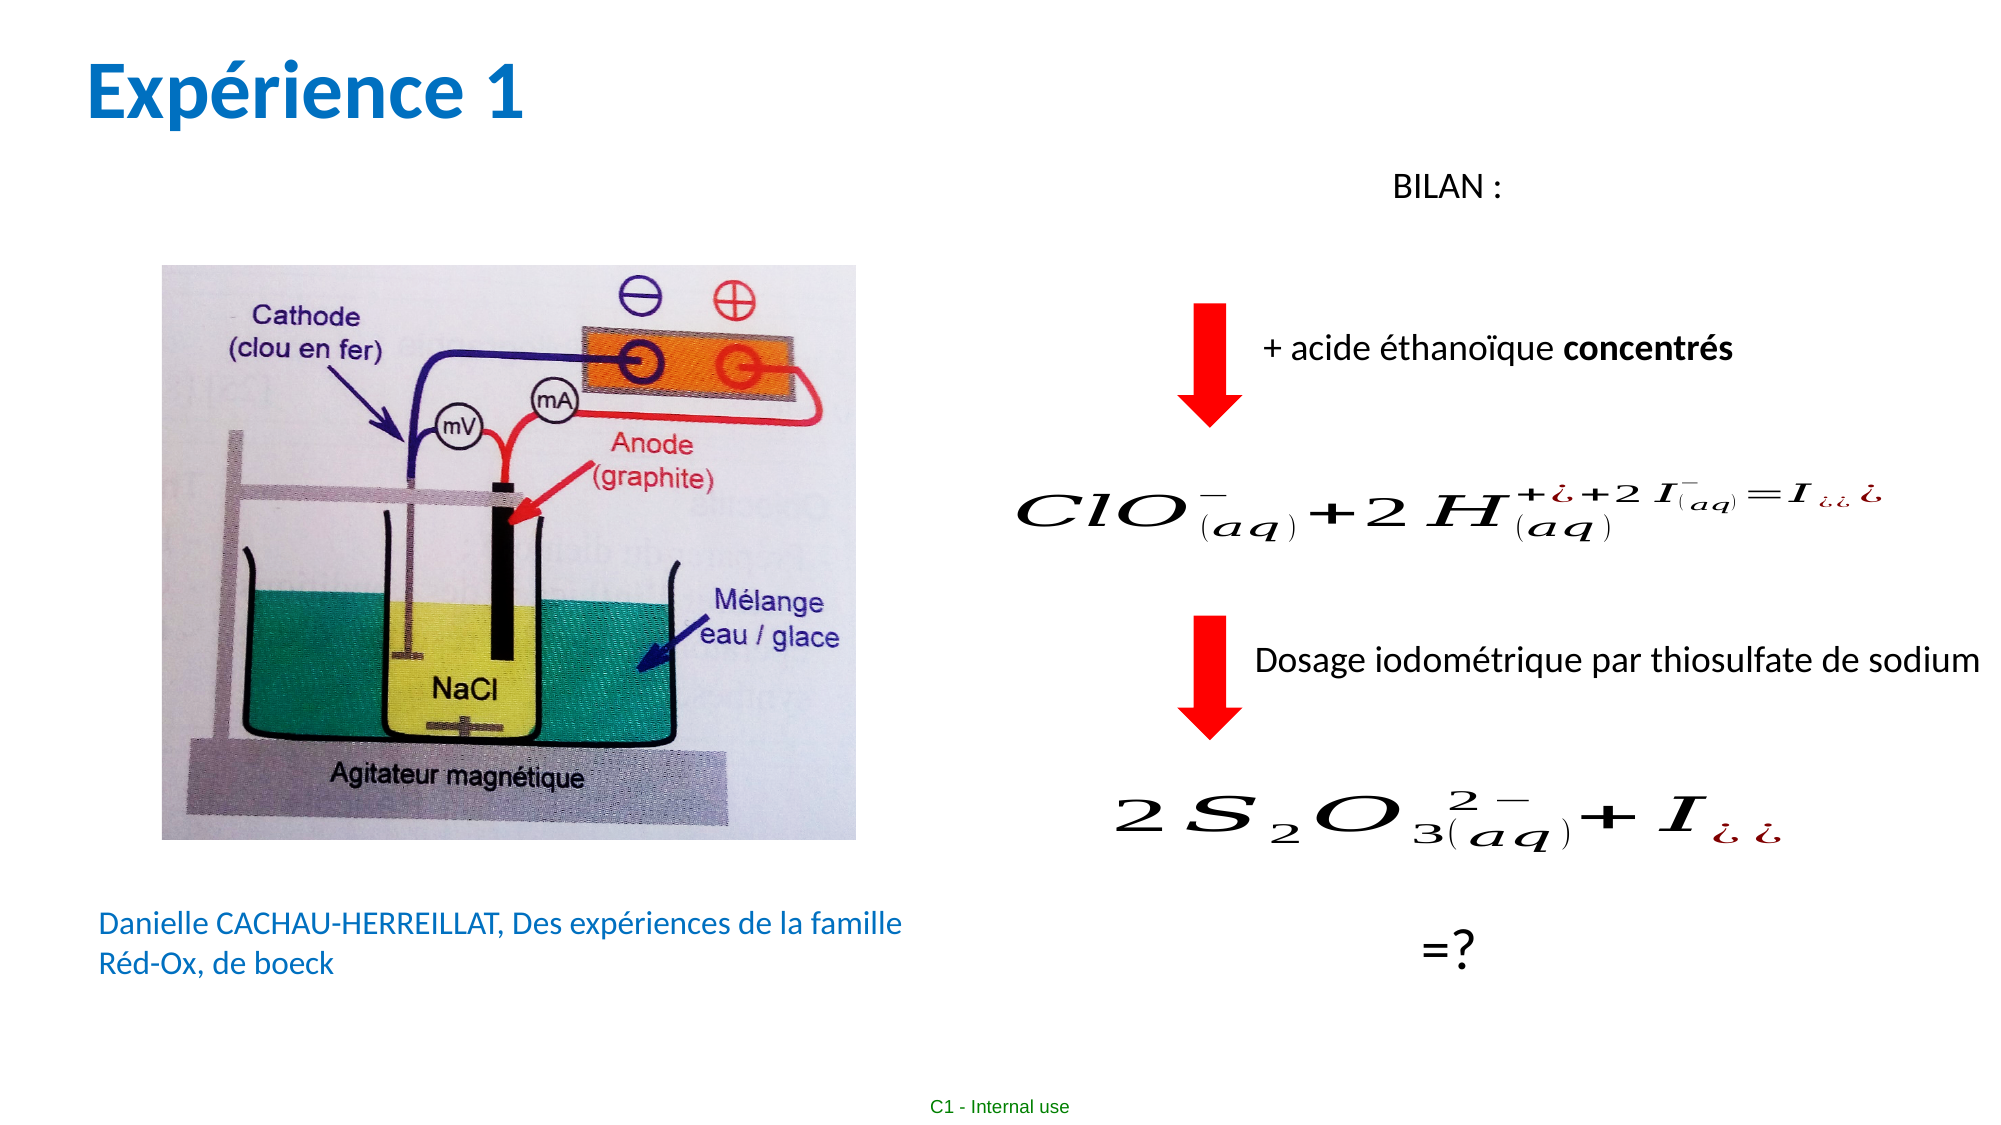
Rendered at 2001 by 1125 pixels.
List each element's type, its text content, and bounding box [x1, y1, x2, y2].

text_box Danielle CACHAU-HERREILLAT, Des expériences de la famille Réd-Ox, de boeck [83, 893, 934, 989]
picture [161, 265, 856, 840]
text_box [1177, 303, 1243, 428]
text_box [1177, 615, 1243, 741]
text_box Dosage iodométrique par thiosulfate de sodium [1240, 627, 2000, 688]
text_box Expérience 1 [71, 28, 1082, 143]
